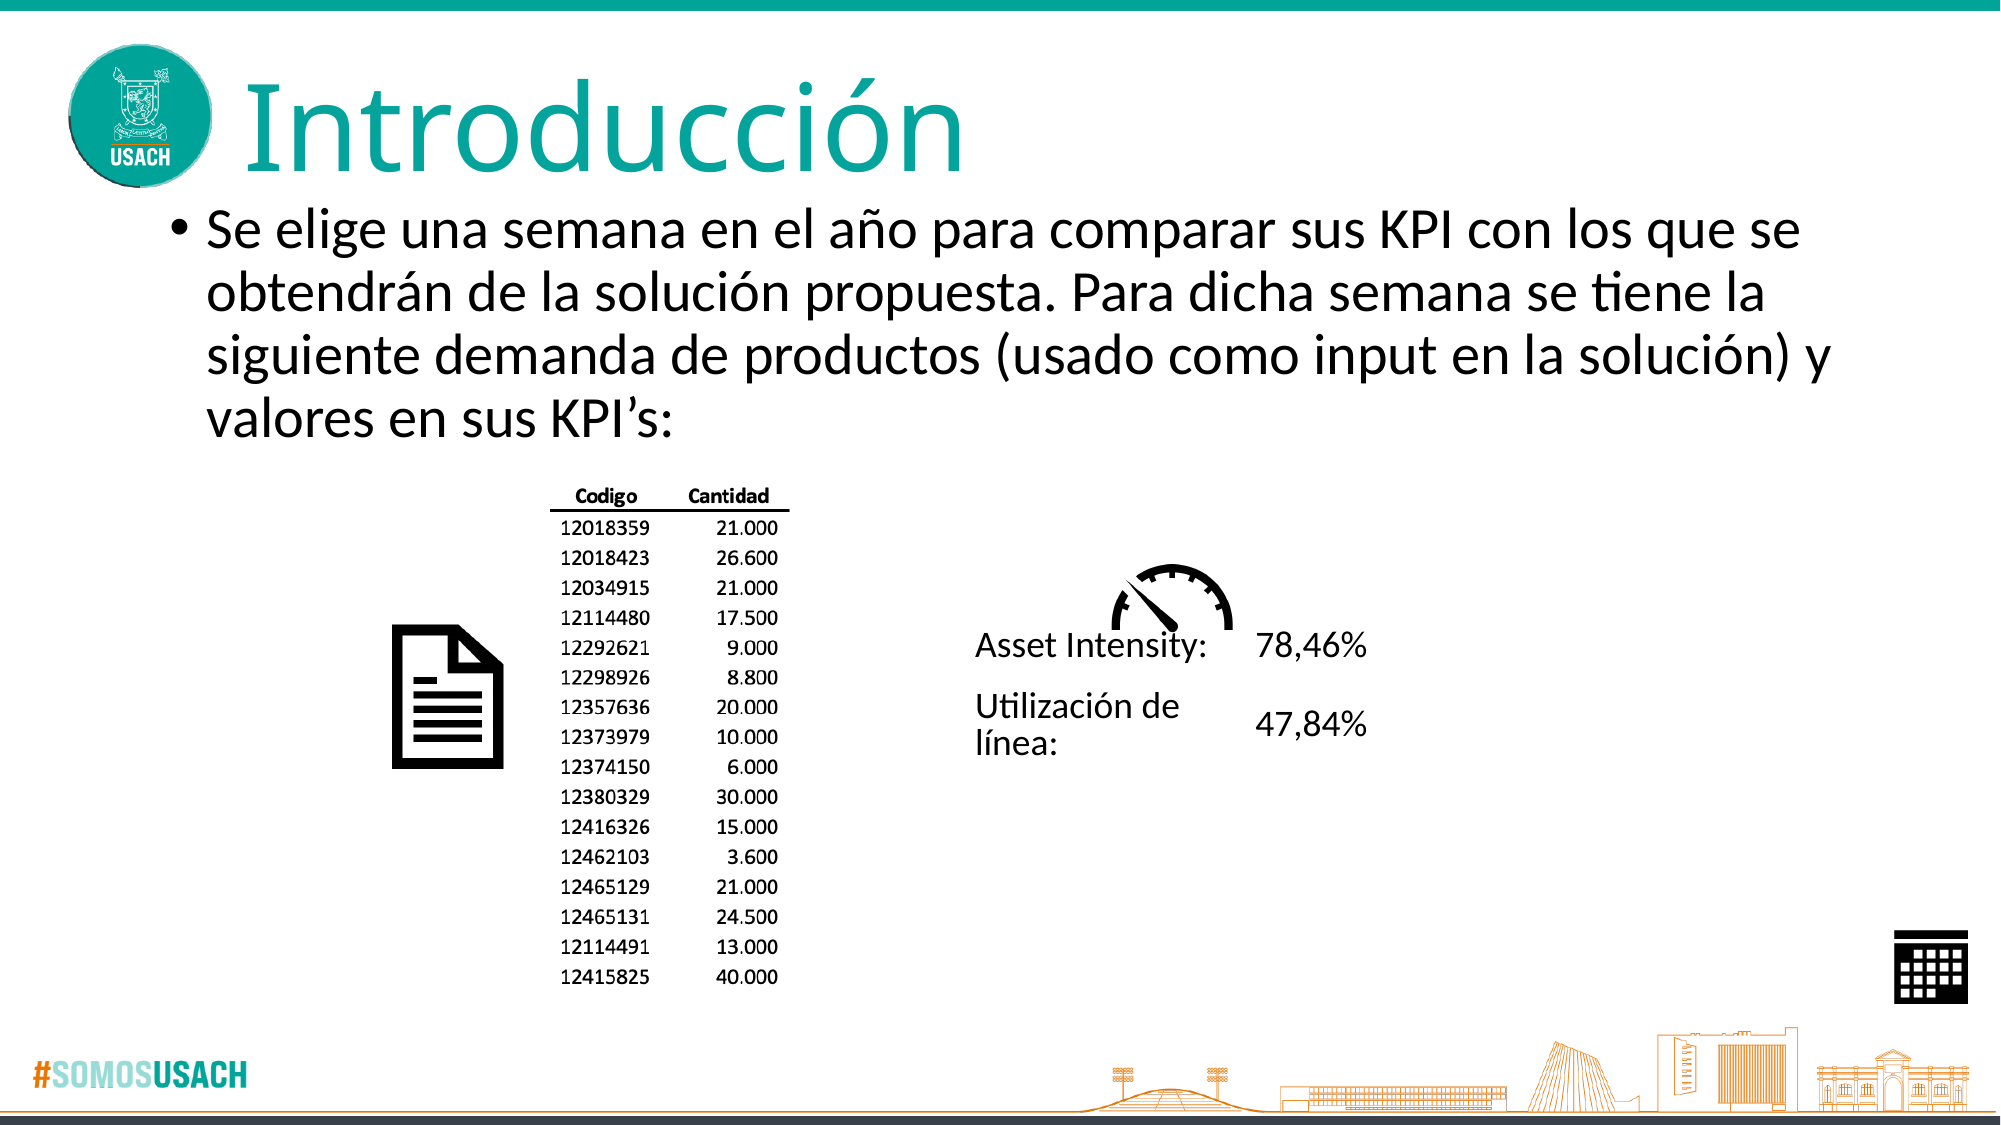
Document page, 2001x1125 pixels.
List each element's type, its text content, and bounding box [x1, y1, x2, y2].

picture [1106, 531, 1238, 663]
picture [361, 610, 534, 783]
table_header Asset Intensity: [960, 621, 1240, 682]
table_header 78,46% [1240, 621, 1547, 682]
picture [550, 481, 806, 1004]
picture [1879, 915, 1983, 1019]
table_cell 47,84% [1240, 682, 1547, 773]
list Se elige una semana en el año para comparar sus KPI con los que se obtendrán de la solución propuesta. Para dicha semana se tiene la siguiente demanda de productos (usado como input en la solución) y valores en sus KPI’s: [154, 190, 1880, 1004]
table_cell Utilización de línea: [960, 682, 1240, 773]
text_box Introducción [228, 59, 1863, 206]
